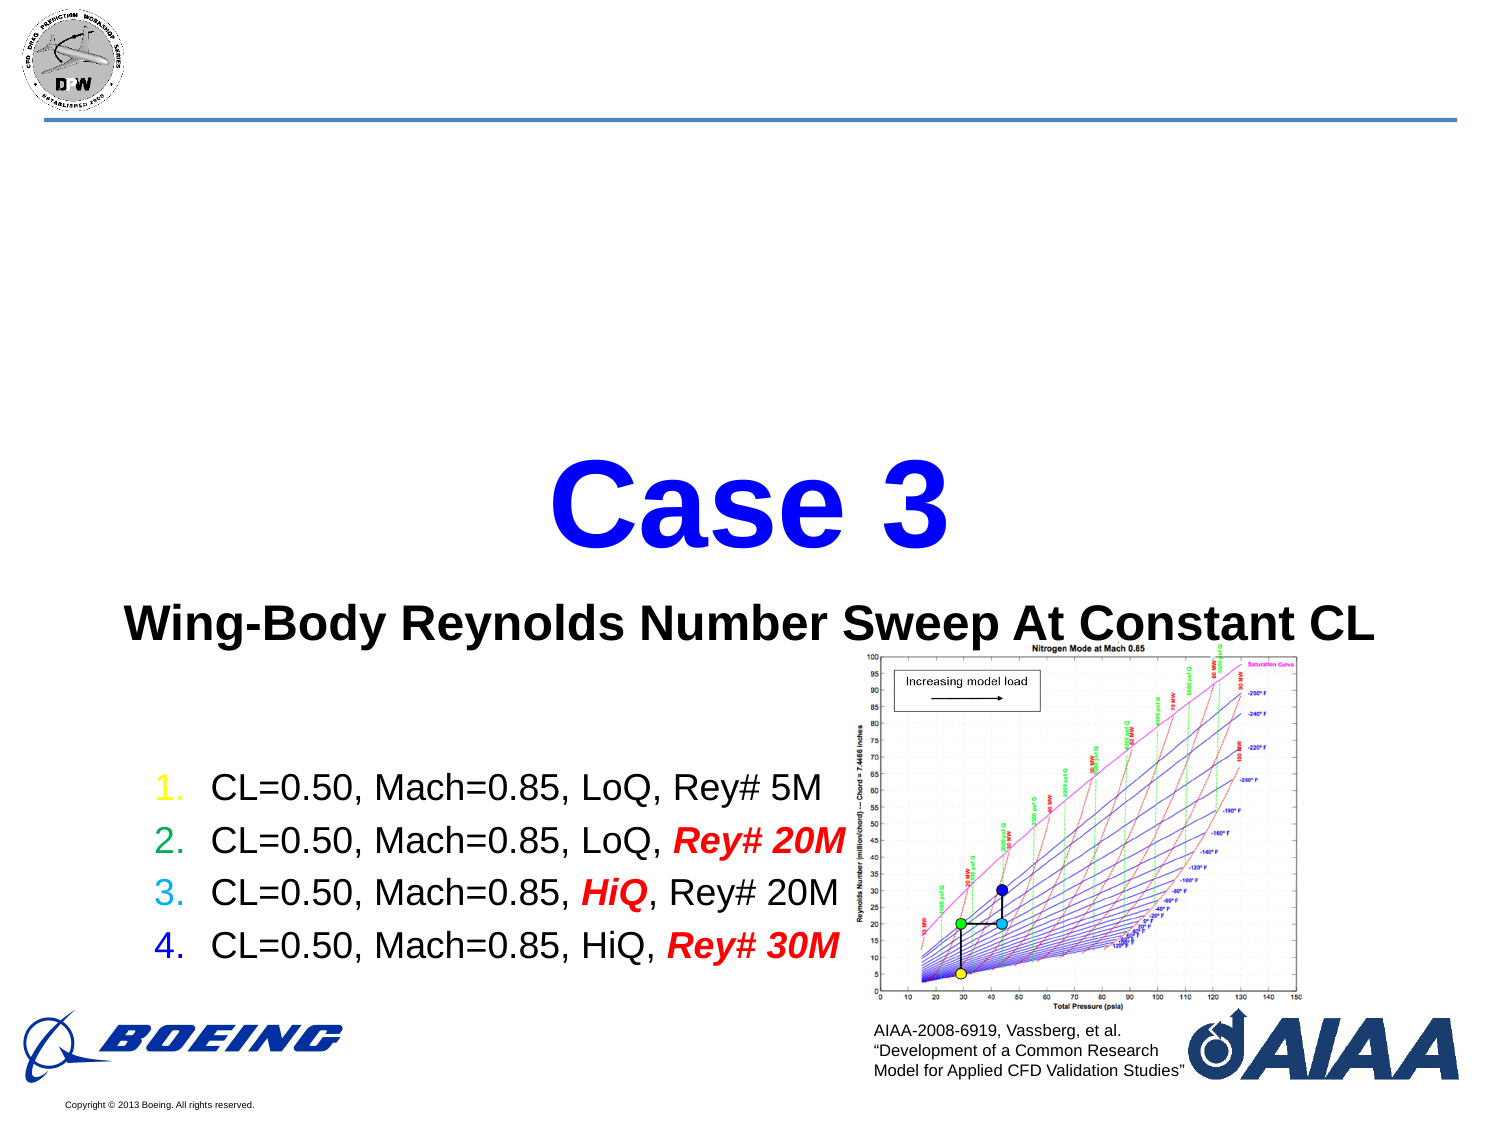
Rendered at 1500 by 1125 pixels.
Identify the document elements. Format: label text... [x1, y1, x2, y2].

title Case 3 [112, 183, 1388, 576]
picture [21, 1008, 345, 1084]
picture [846, 641, 1459, 1084]
subtitle Wing-Body Reynolds Number Sweep At Constant CL CL=0.50, Mach=0.85, LoQ, Rey# 5M CL=0.50, Mach=0.85, LoQ, Rey# 20M CL=0.50, Mach=0.85, HiQ, Rey# 20M CL=0.50, Mach=0.85, HiQ, Rey# 30M [112, 590, 1388, 979]
picture [20, 7, 126, 113]
text_box AIAA-2008-6919, Vassberg, et al. “Development of a Common Research Model for Applied CFD Validation Studies” [858, 1024, 1224, 1088]
